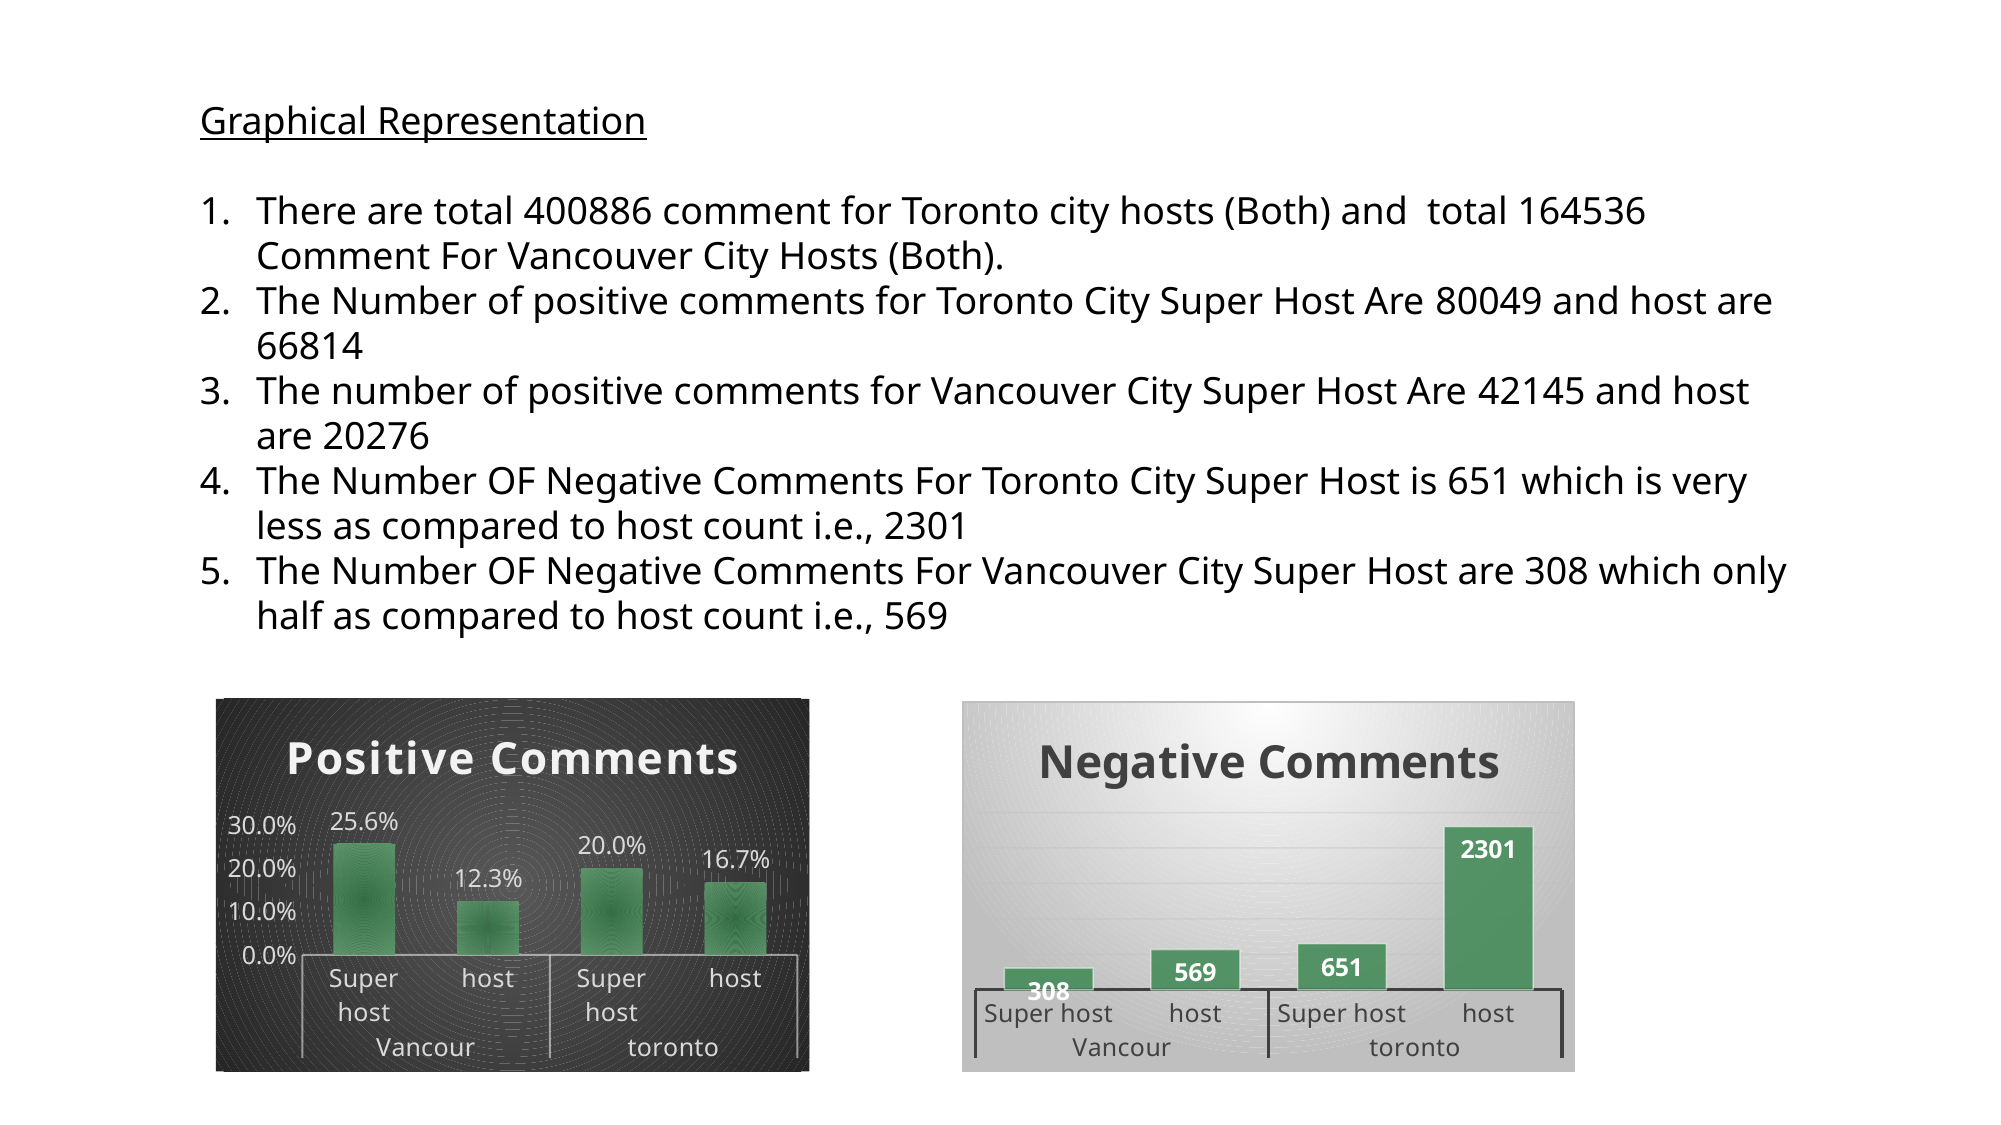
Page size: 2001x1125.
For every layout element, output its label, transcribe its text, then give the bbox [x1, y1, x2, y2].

chart [962, 700, 1576, 1073]
chart [215, 698, 810, 1072]
text_box Graphical Representation There are total 400886 comment for Toronto city hosts (Both) and total 164536 Comment For Vancouver City Hosts (Both). The Number of positive comments for Toronto City Super Host Are 80049 and host are 66814 The number of positive comments for Vancouver City Super Host Are 42145 and host are 20276 The Number OF Negative Comments For Toronto City Super Host is 651 which is very less as compared to host count i.e., 2301 The Number OF Negative Comments For Vancouver City Super Host are 308 which only half as compared to host count i.e., 569 [184, 89, 1818, 645]
